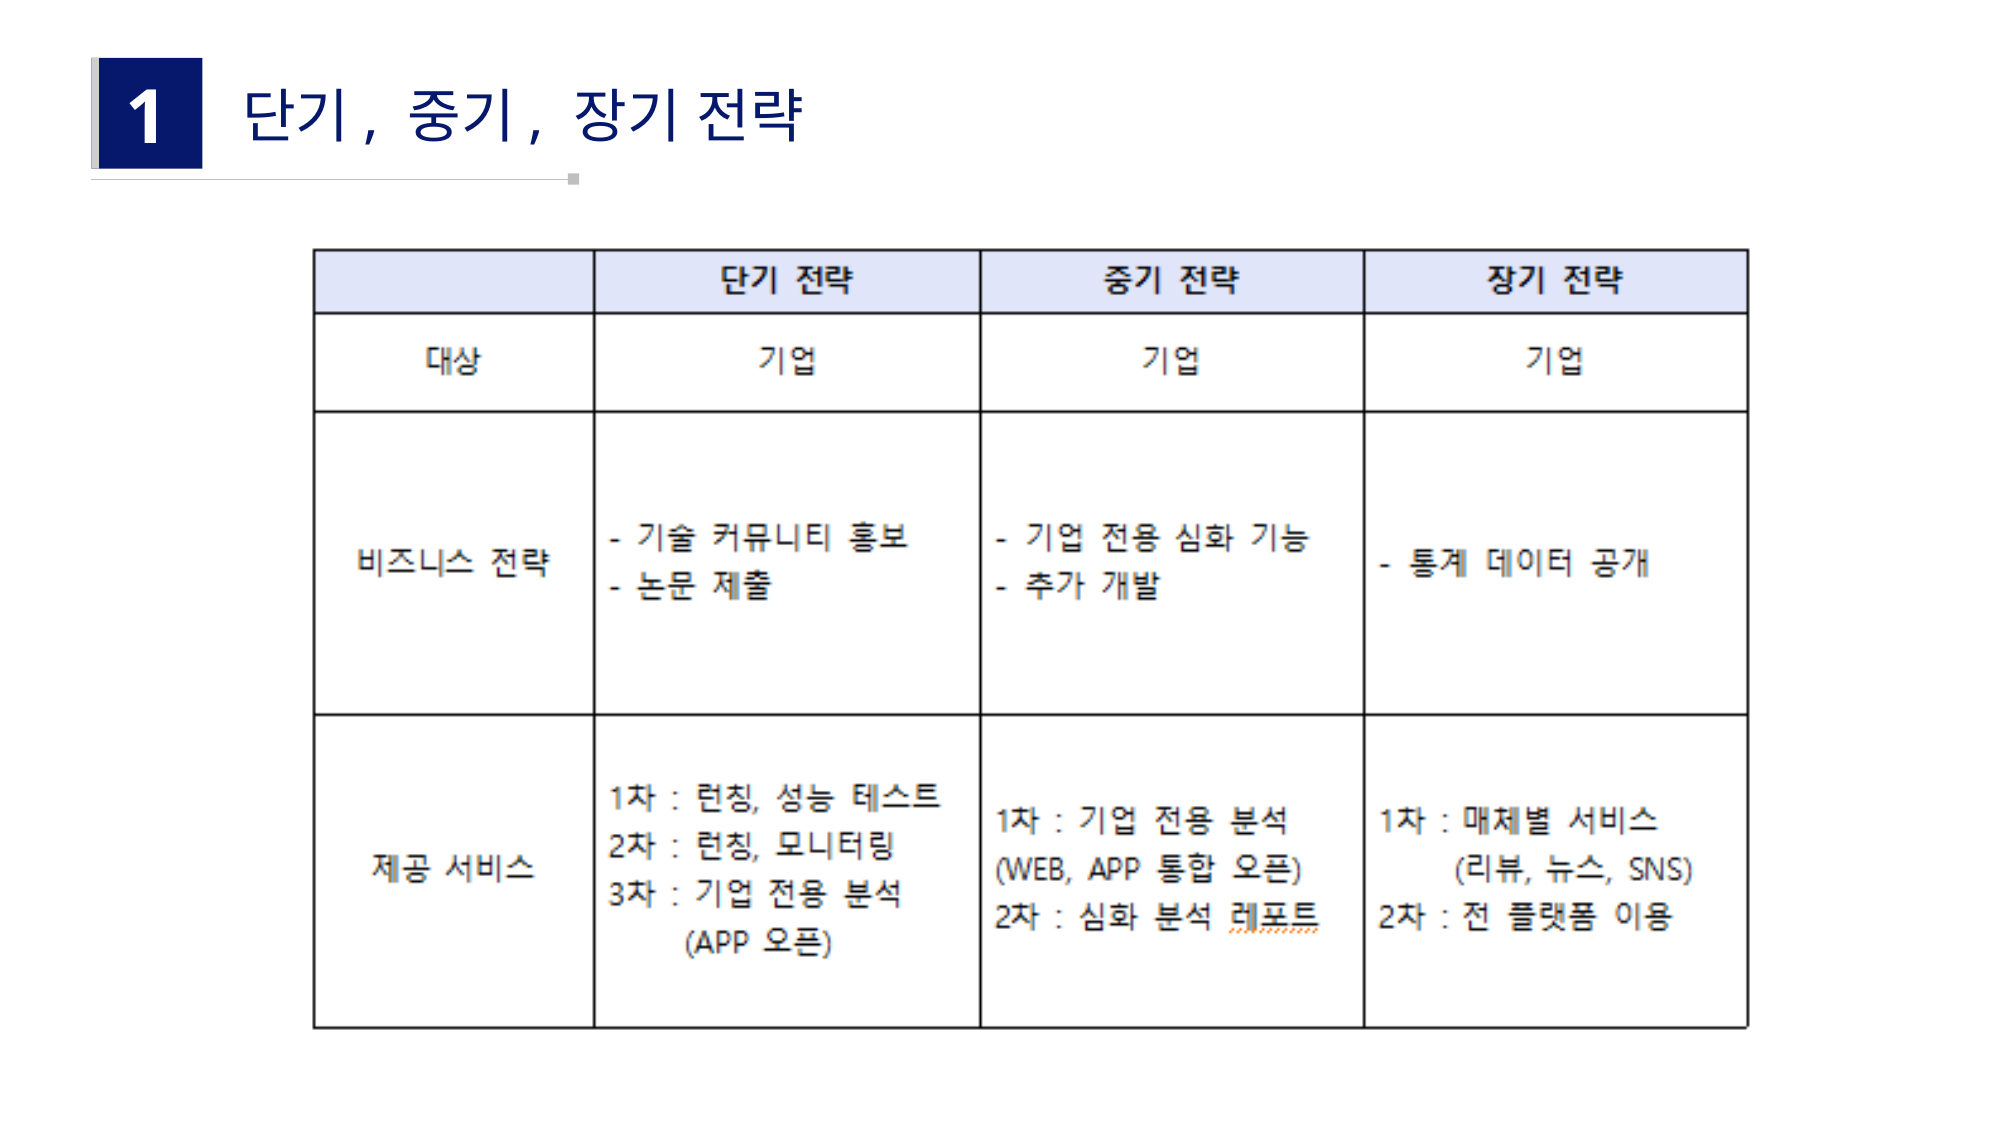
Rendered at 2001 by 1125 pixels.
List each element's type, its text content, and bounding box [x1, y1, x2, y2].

text_box [90, 57, 100, 170]
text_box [91, 173, 580, 185]
text_box 단기, 중기, 장기 전략 [227, 72, 1033, 157]
text_box 1 [100, 57, 203, 170]
picture [306, 241, 1760, 1040]
